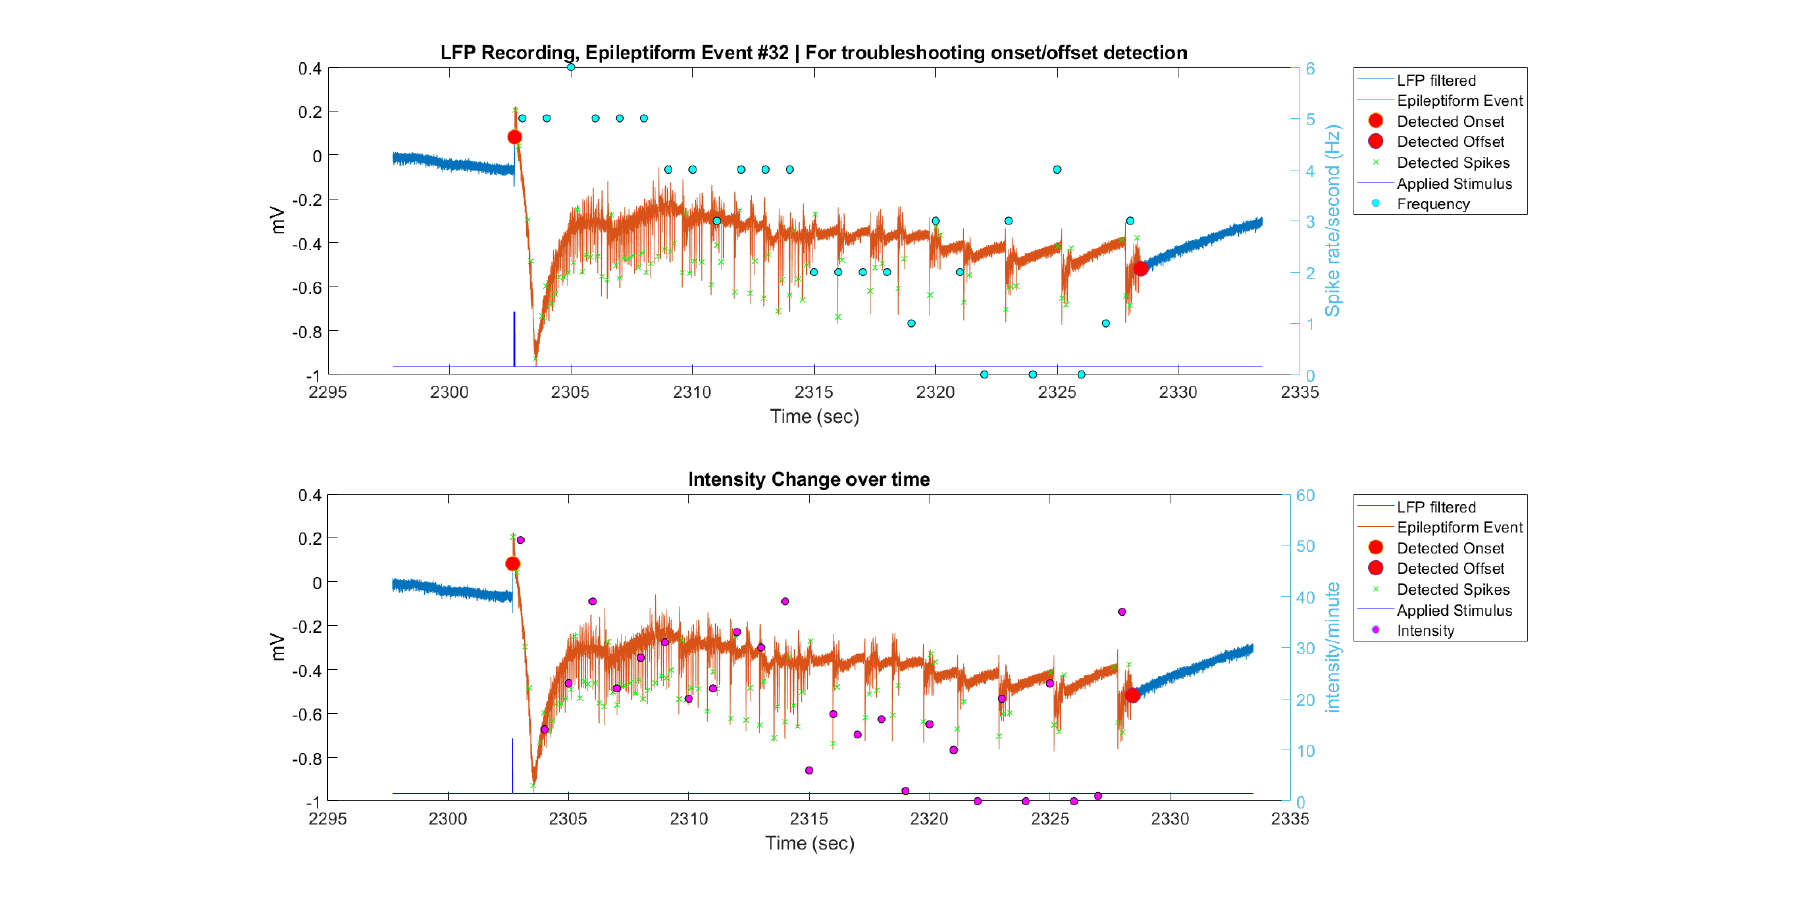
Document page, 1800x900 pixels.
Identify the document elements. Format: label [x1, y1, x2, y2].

picture [126, 0, 1674, 900]
